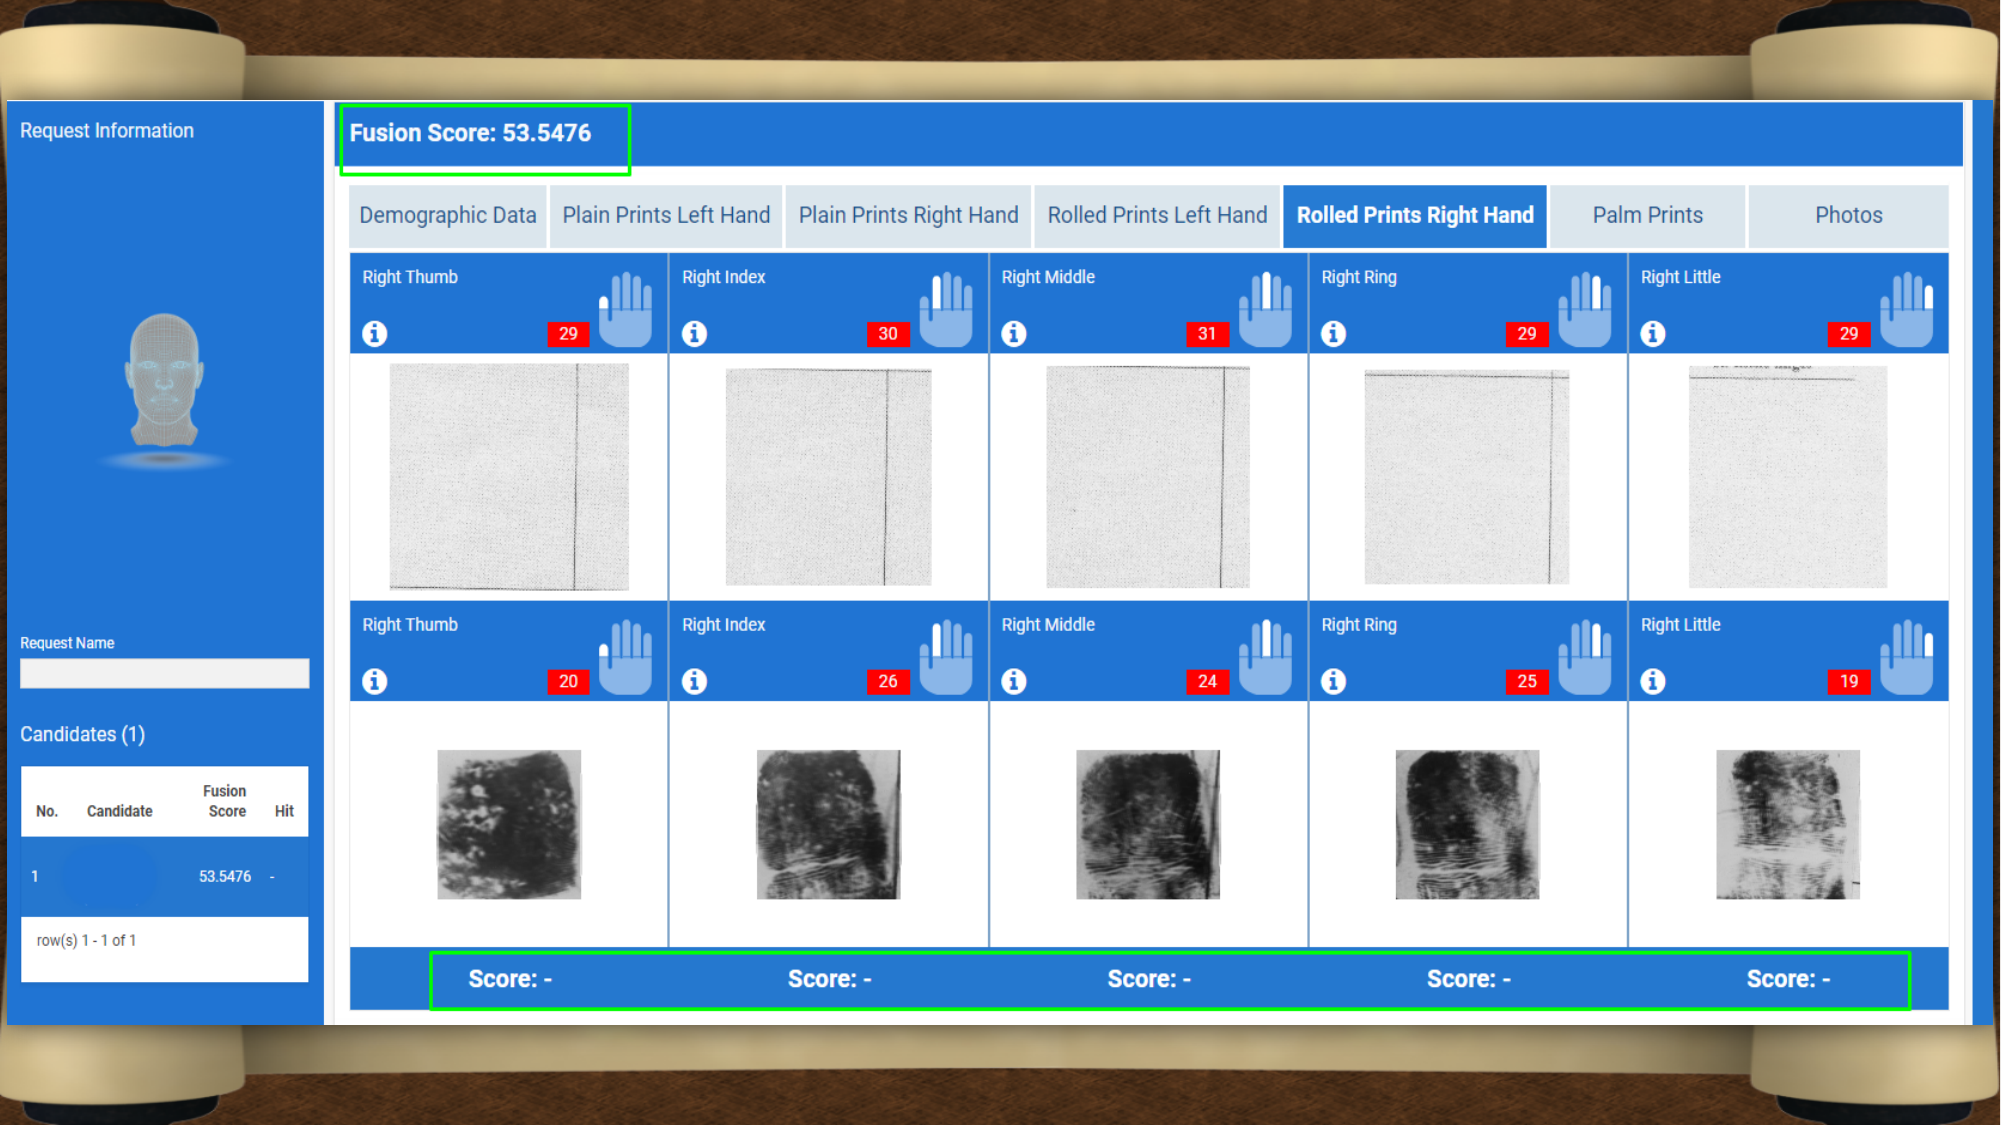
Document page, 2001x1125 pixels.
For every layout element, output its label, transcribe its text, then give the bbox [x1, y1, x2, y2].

title Product Proizvod [137, 59, 1863, 77]
picture [0, 0, 2001, 1125]
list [7, 100, 1993, 1025]
